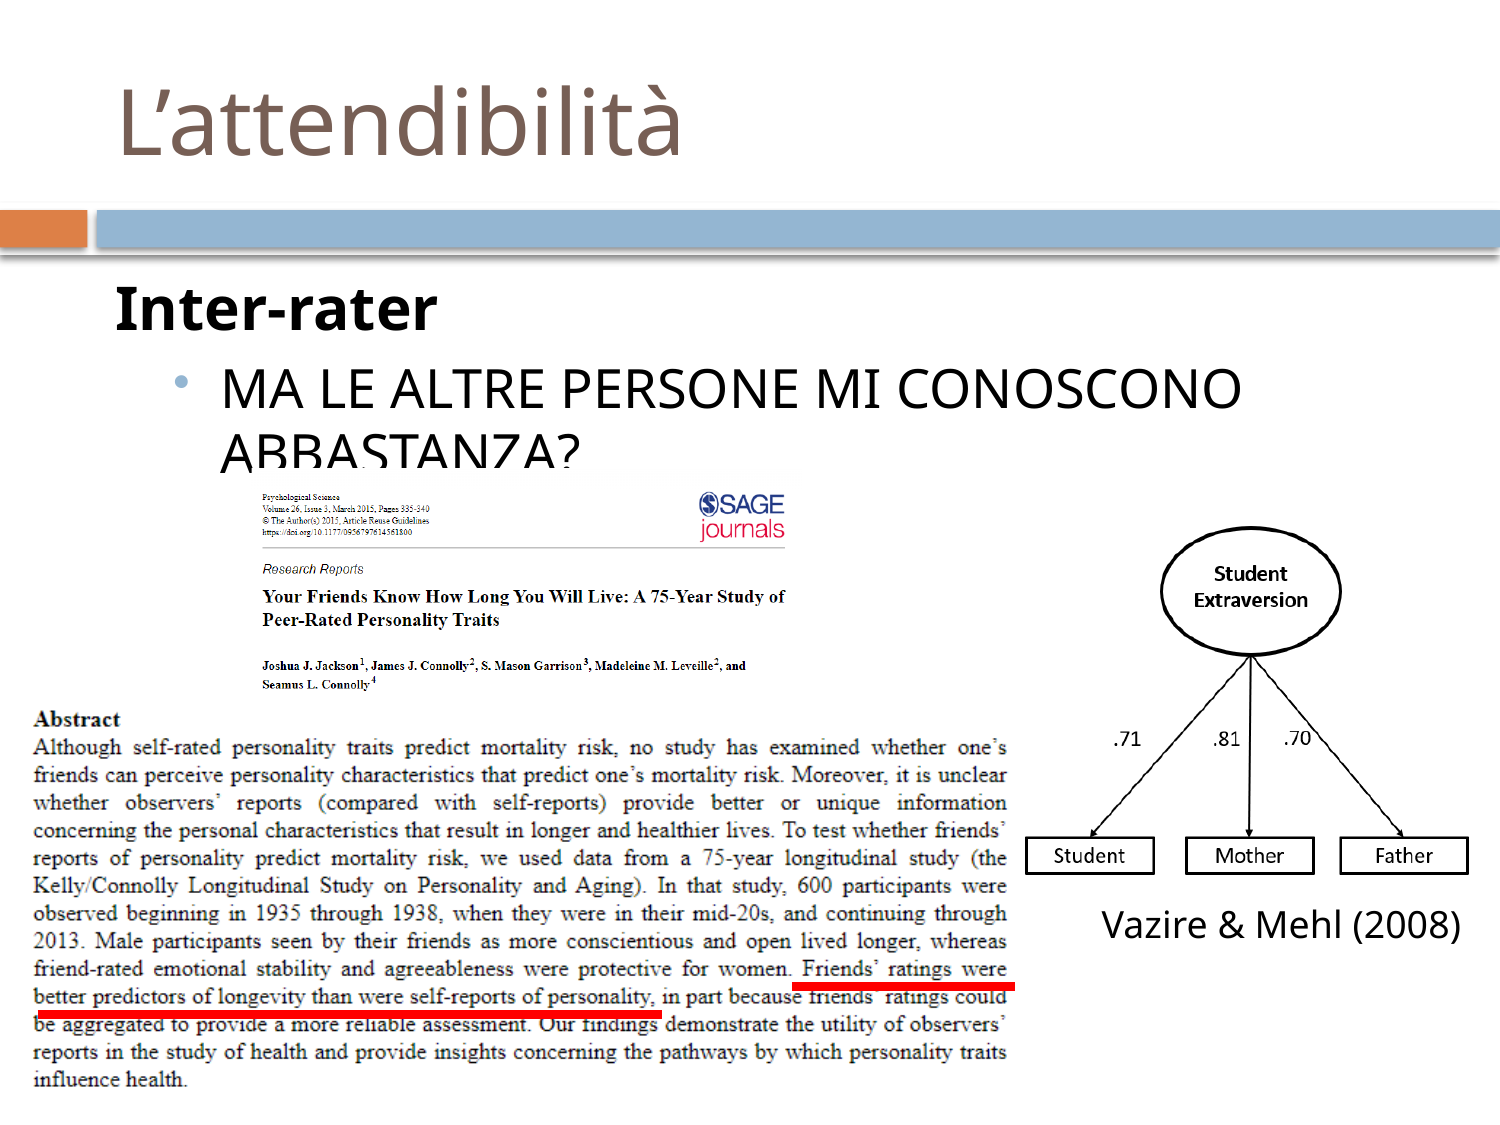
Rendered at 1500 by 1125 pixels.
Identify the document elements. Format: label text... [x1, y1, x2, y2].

list Inter-rater MA LE ALTRE PERSONE MI CONOSCONO ABBASTANZA? [100, 262, 1487, 661]
text_box Vazire & Mehl (2008) [1086, 903, 1477, 954]
list Inter-rater MA LE ALTRE PERSONE MI CONOSCONO ABBASTANZA? [1036, 901, 1487, 1071]
picture [23, 467, 1487, 1107]
title L’attendibilità [100, 37, 1438, 200]
